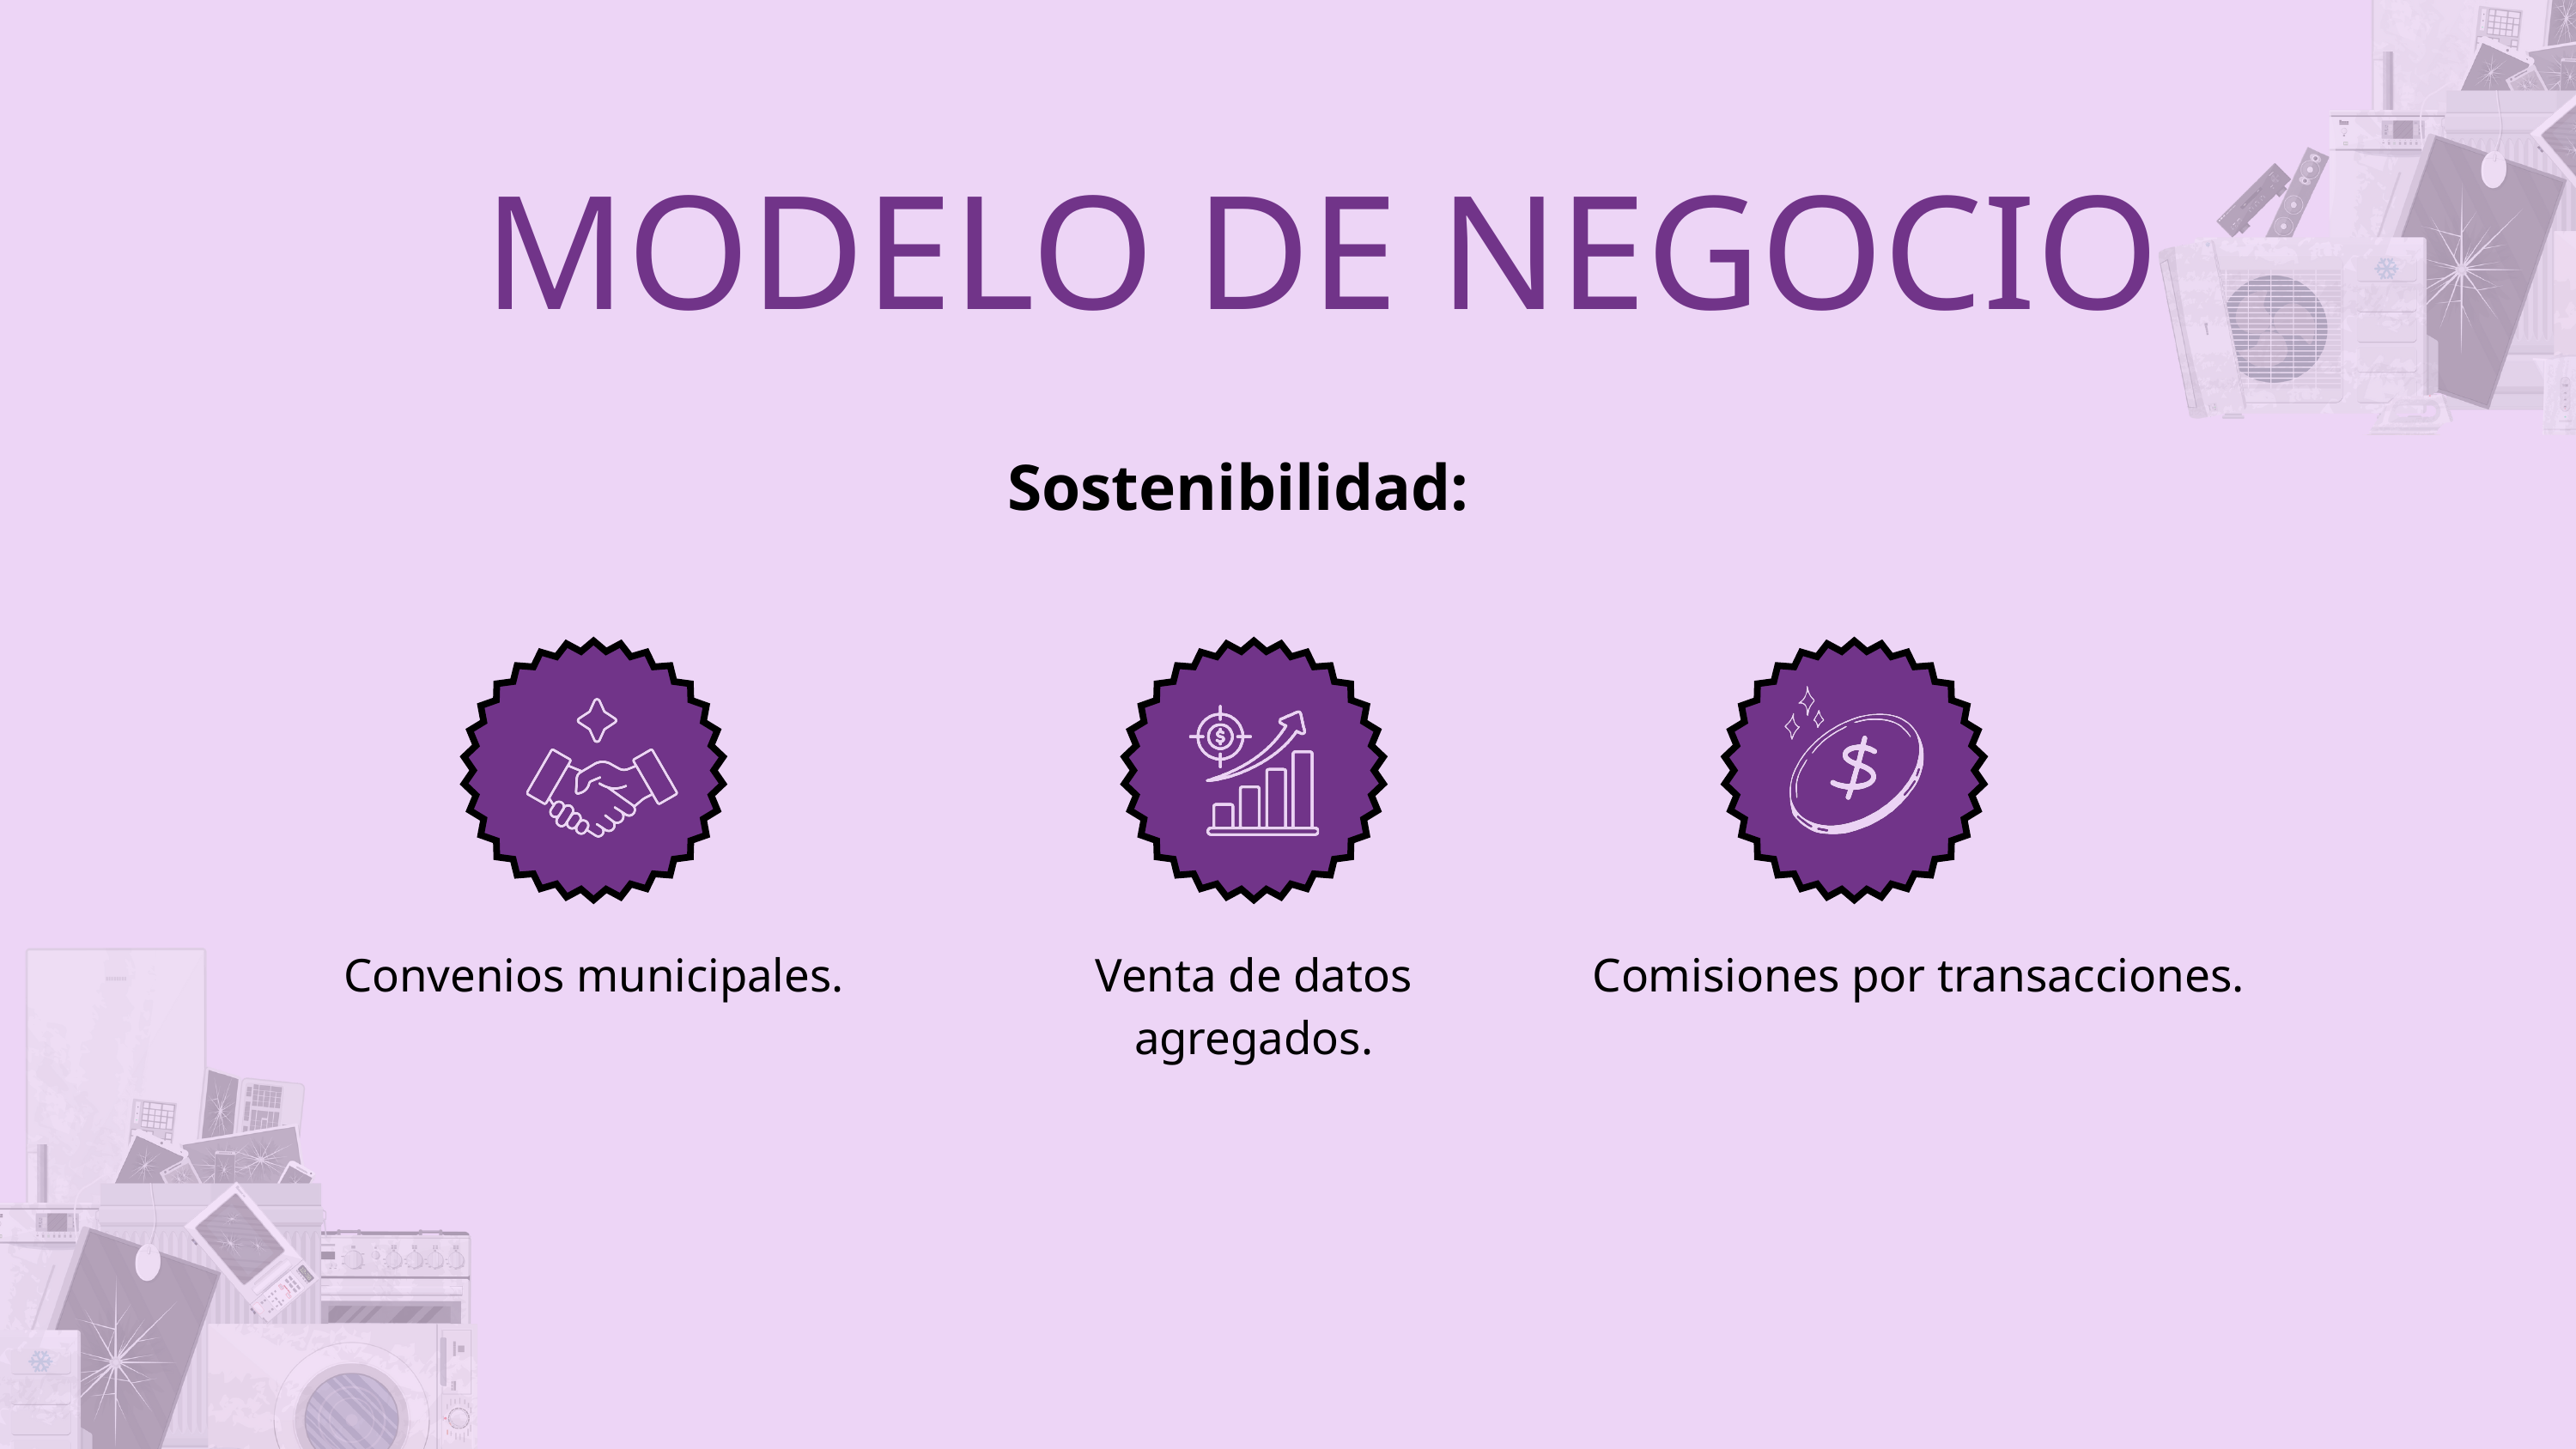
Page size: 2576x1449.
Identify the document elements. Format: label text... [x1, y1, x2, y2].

text_box MODELO DE NEGOCIO [401, 120, 2158, 342]
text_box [1124, 640, 1384, 900]
text_box [2158, 0, 2576, 435]
text_box Venta de datos agregados. [973, 937, 1534, 1064]
text_box Comisiones por transacciones. [1574, 937, 2263, 1002]
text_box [1724, 640, 1984, 900]
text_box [464, 640, 724, 900]
text_box Sostenibilidad: [552, 452, 1924, 523]
text_box [0, 948, 478, 1449]
text_box Convenios municipales. [313, 937, 874, 1001]
